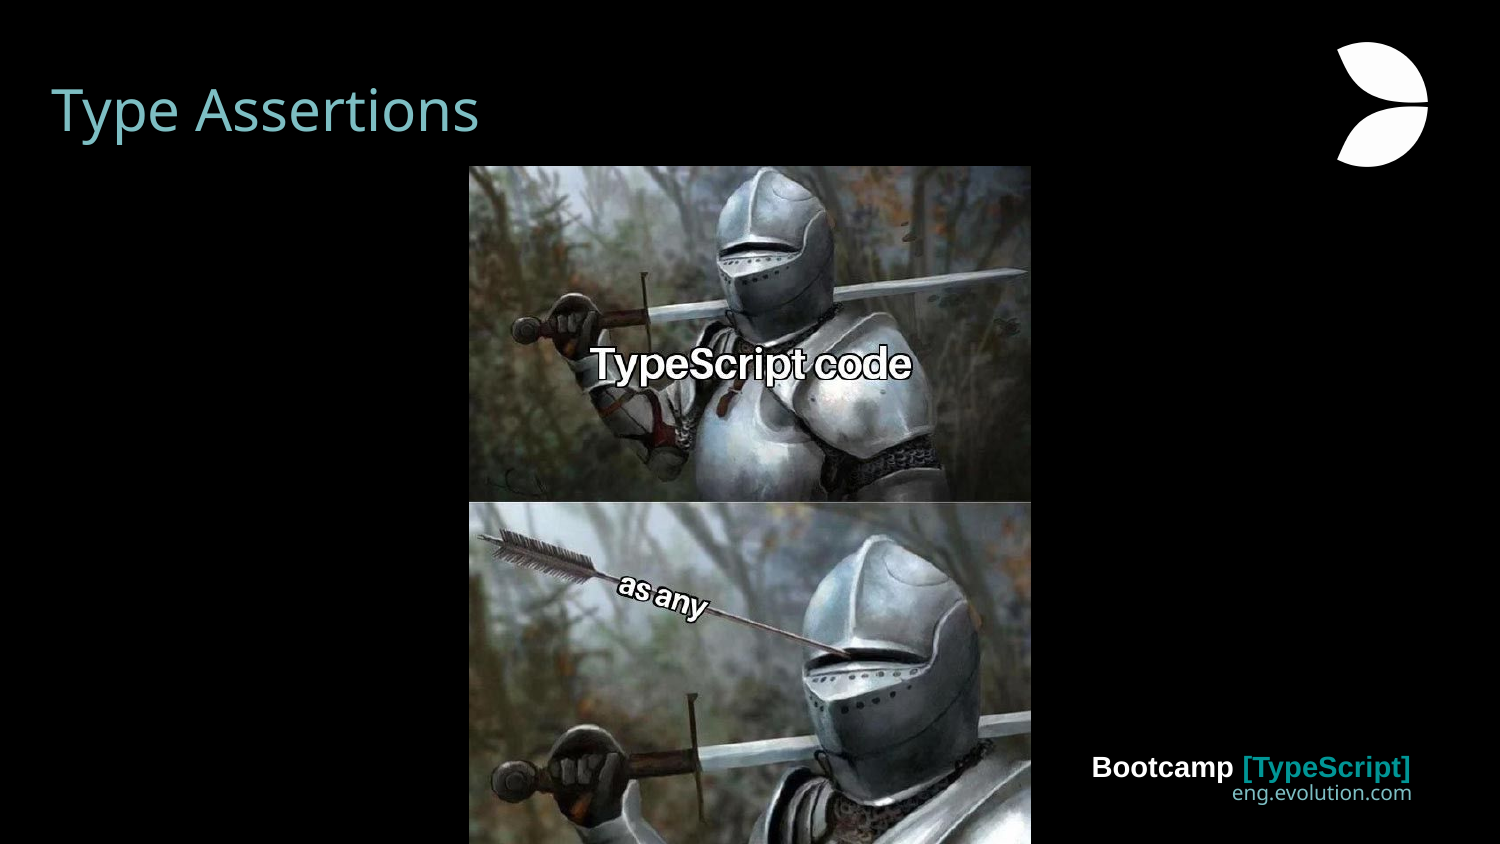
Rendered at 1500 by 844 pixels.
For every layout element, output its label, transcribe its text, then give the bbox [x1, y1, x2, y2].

text_box Bootcamp [TypeScript] [1074, 732, 1428, 809]
title Type Assertions [51, 72, 1449, 167]
picture [468, 166, 1031, 844]
picture [1337, 42, 1428, 72]
